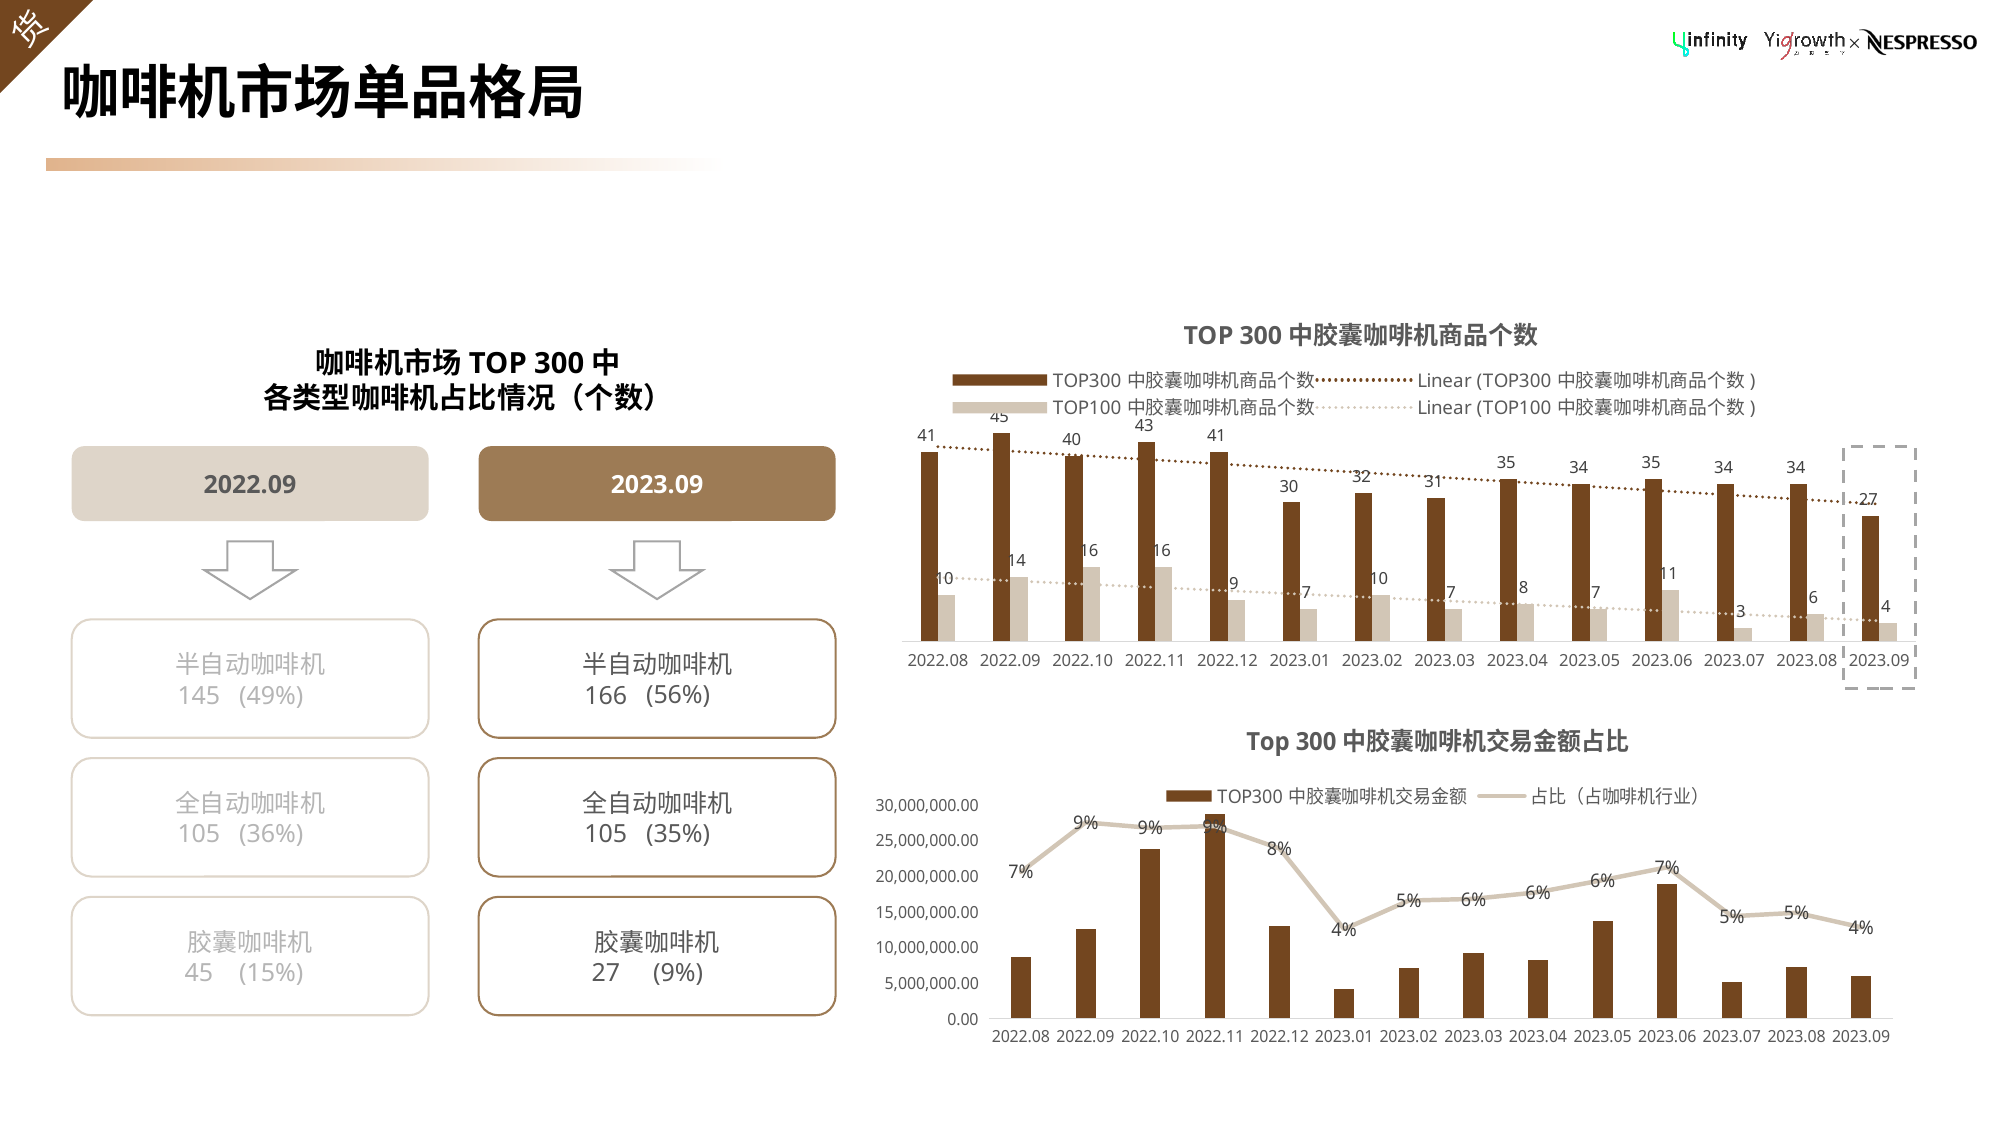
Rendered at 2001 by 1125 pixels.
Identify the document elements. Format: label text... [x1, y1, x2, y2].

picture [1664, 24, 2000, 62]
text_box (49%) [224, 671, 319, 717]
text_box 45 [169, 948, 224, 994]
text_box 咖啡机市场TOP 300中 各类型咖啡机占比情况（个数） [218, 336, 718, 422]
text_box [607, 540, 707, 601]
text_box 2022.09 [70, 445, 430, 523]
text_box 胶囊咖啡机 [70, 895, 430, 1017]
text_box 胶囊咖啡机 [477, 895, 837, 1017]
text_box [201, 540, 300, 601]
text_box 105 [569, 810, 631, 856]
text_box 全自动咖啡机 [70, 757, 430, 878]
text_box (36%) [224, 810, 319, 856]
text_box 2023.09 [477, 445, 837, 523]
text_box 145 [162, 671, 224, 717]
text_box (35%) [631, 810, 726, 856]
text_box 27 [576, 948, 635, 994]
chart [875, 700, 1954, 1081]
text_box 166 [569, 671, 631, 717]
text_box 半自动咖啡机 [477, 618, 837, 739]
text_box 半自动咖啡机 [70, 618, 430, 739]
text_box (15%) [224, 948, 319, 994]
chart [875, 308, 1942, 688]
title 咖啡机市场单品格局 [46, 36, 1594, 153]
text_box (56%) [631, 671, 726, 717]
text_box (9%) [638, 948, 719, 994]
text_box 105 [162, 810, 224, 856]
text_box 全自动咖啡机 [477, 757, 837, 878]
